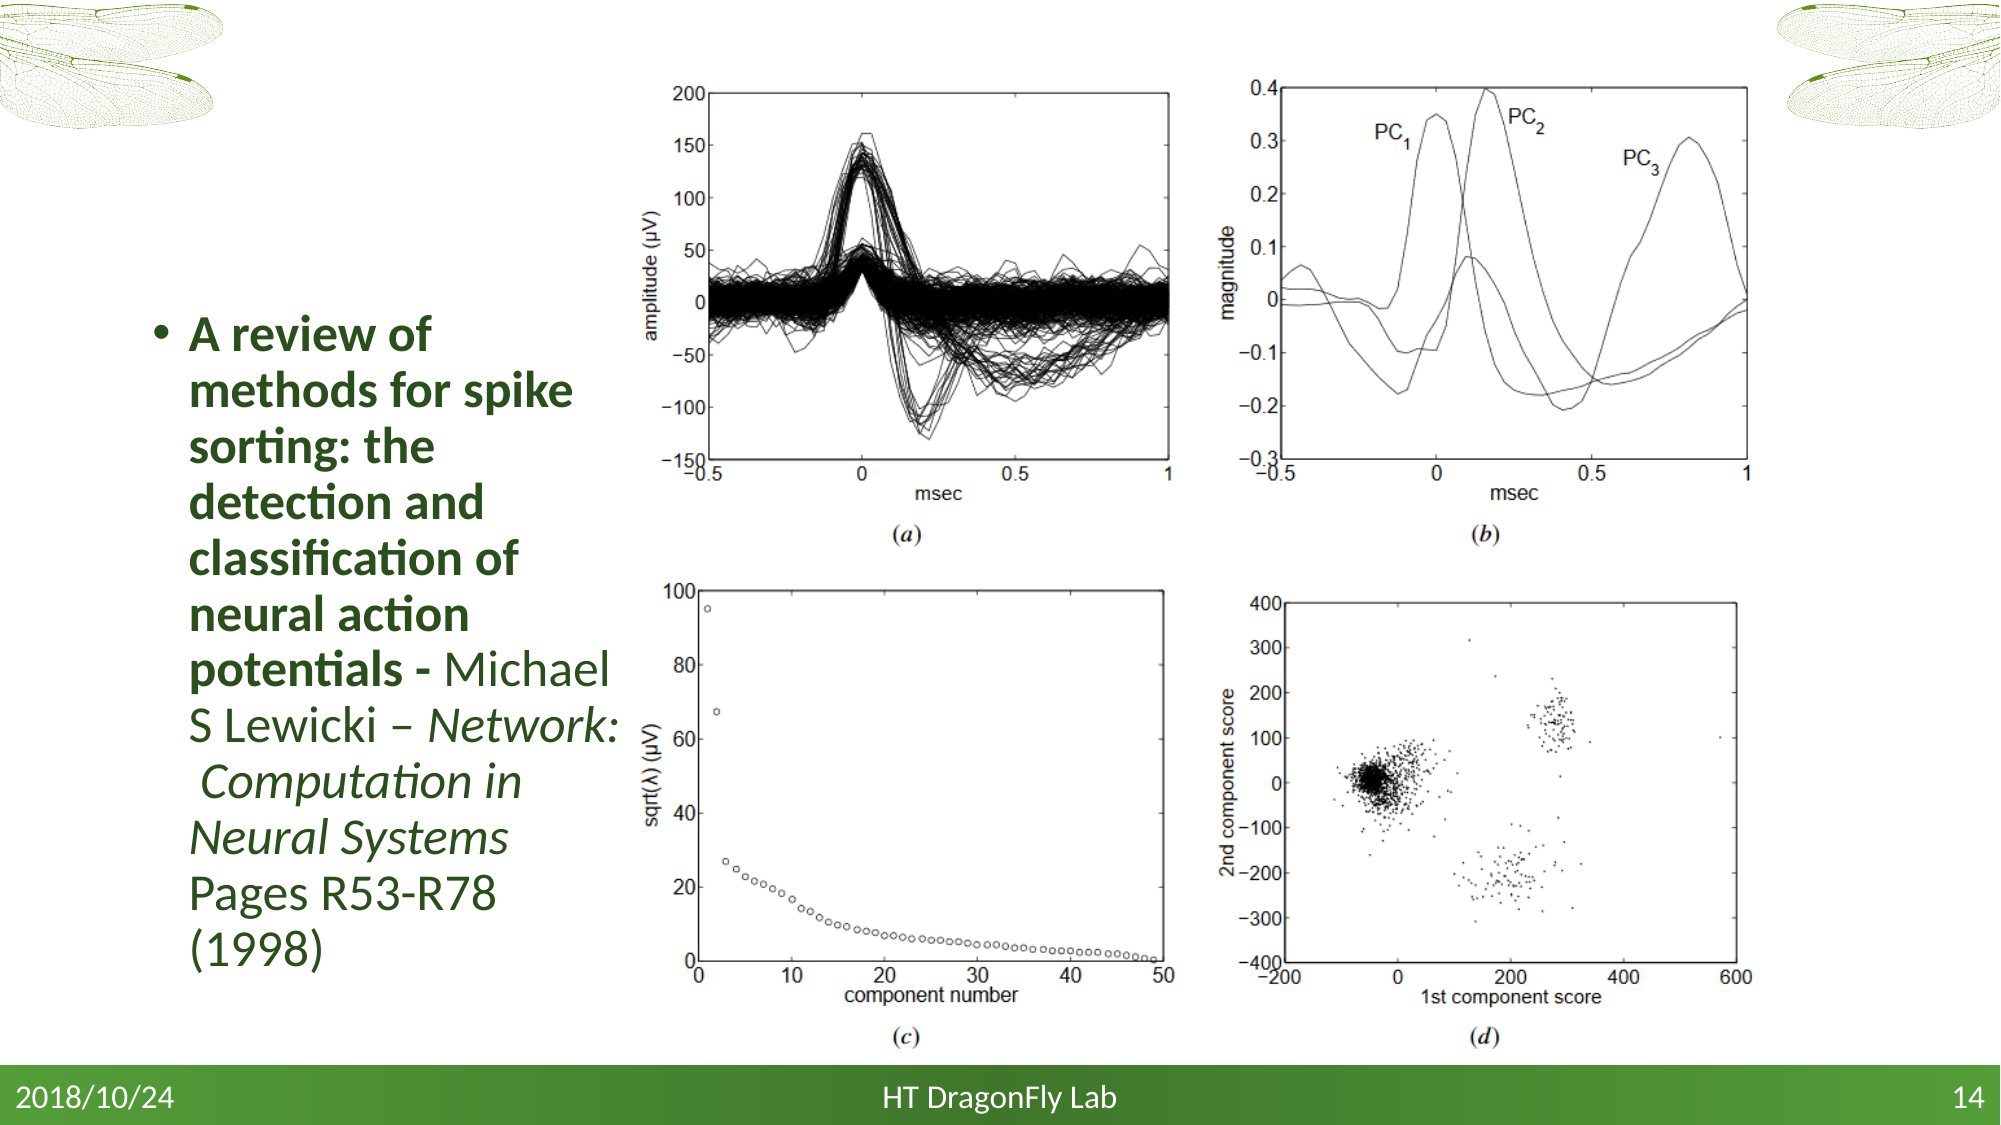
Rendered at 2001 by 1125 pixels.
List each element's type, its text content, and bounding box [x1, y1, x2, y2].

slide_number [0, 1065, 450, 1125]
footer HT DragonFly Lab [662, 1064, 1338, 1125]
slide_number 14 [1550, 1065, 2000, 1125]
list A review of methods for spike sorting: the detection and classification of neural action potentials - Michael S Lewicki – Network: Computation in Neural Systems Pages R53-R78 (1998) [137, 299, 619, 1014]
picture [619, 59, 1770, 1058]
